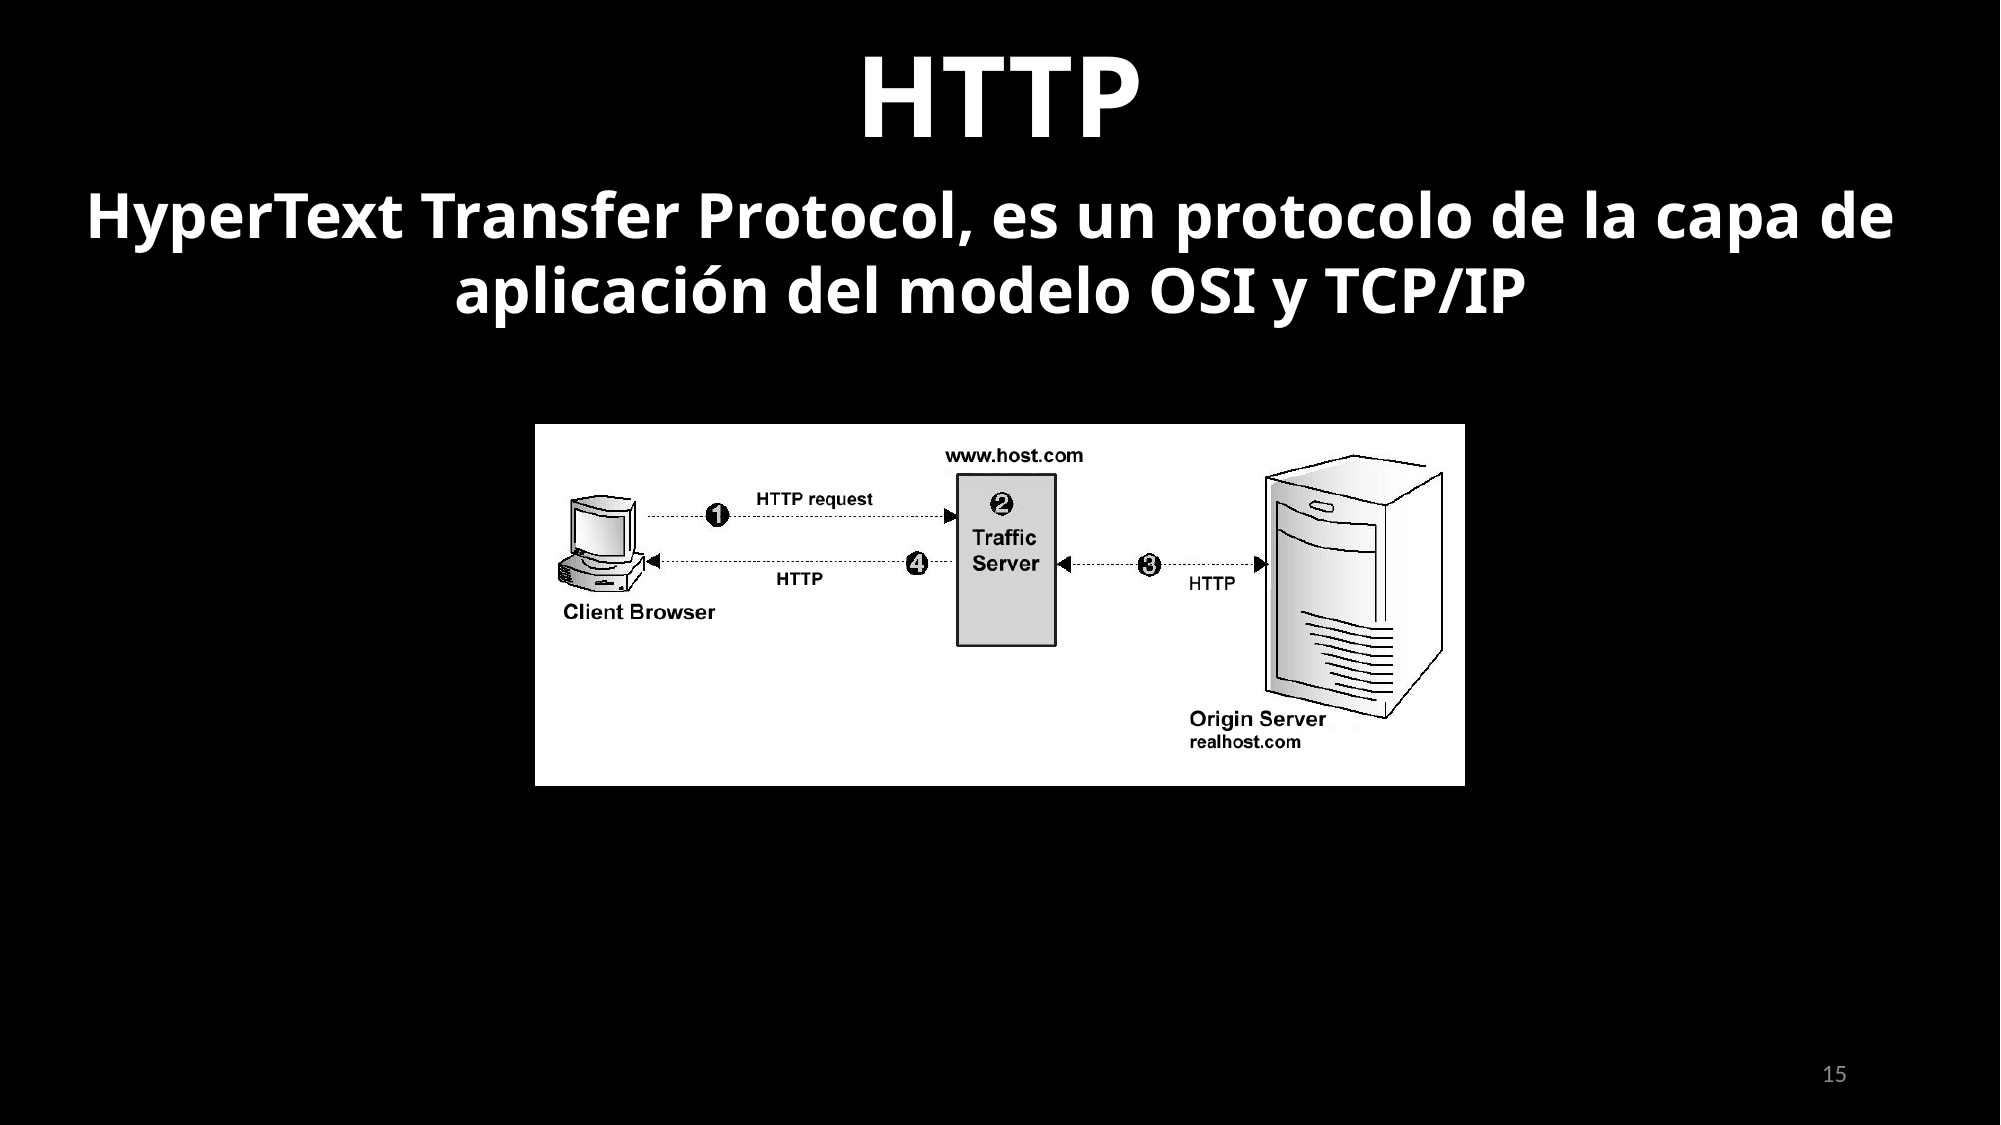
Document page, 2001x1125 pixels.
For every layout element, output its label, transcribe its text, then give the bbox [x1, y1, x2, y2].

text_box HTTP [0, 17, 2000, 167]
text_box HyperText Transfer Protocol, es un protocolo de la capa de aplicación del modelo OSI y TCP/IP [0, 168, 1984, 374]
picture [535, 423, 1465, 786]
slide_number 15 [1412, 1042, 1863, 1103]
